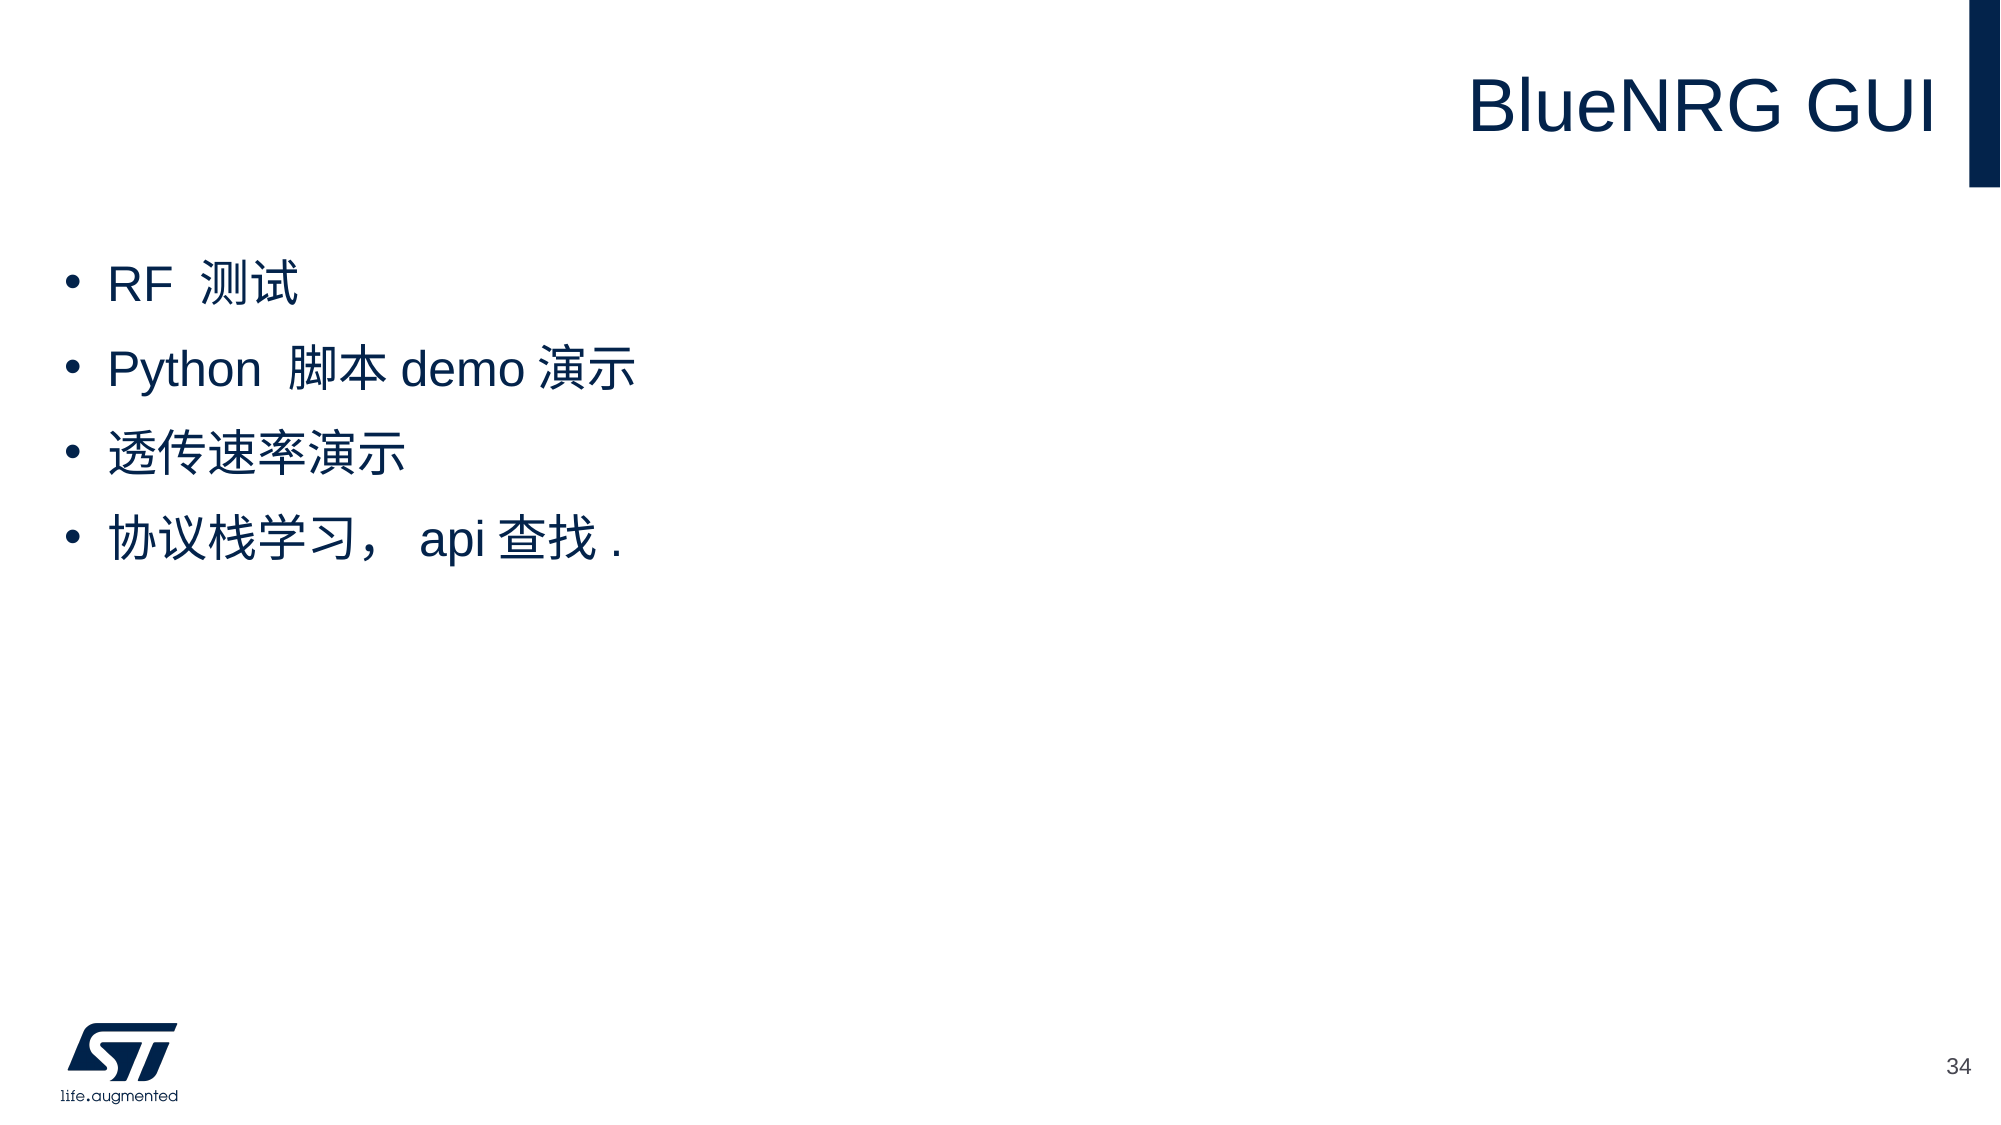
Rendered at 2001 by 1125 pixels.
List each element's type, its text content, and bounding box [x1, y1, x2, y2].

picture [37, 999, 201, 1125]
title BlueNRG GUI [49, 0, 1954, 215]
list RF 测试 Python 脚本demo演示 透传速率演示 协议栈学习，api查找. [49, 243, 1951, 1000]
slide_number 34 [1904, 1038, 1972, 1087]
